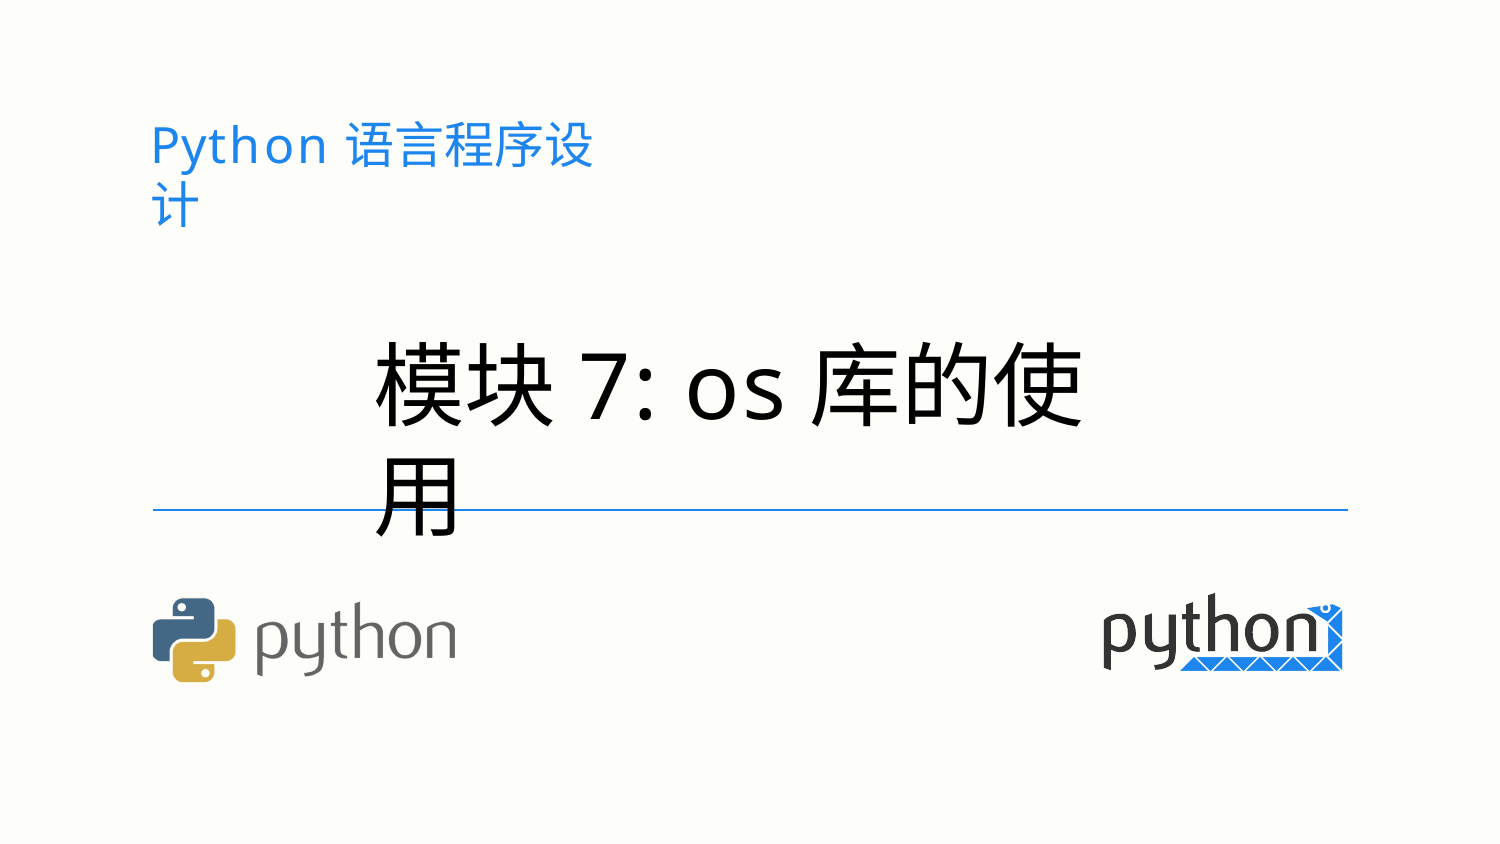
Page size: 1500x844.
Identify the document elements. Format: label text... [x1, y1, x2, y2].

text_box 模块7: os库的使用 [371, 327, 1129, 548]
text_box [1095, 587, 1349, 676]
text_box [152, 595, 455, 691]
title Python语言程序设计 [148, 113, 622, 255]
